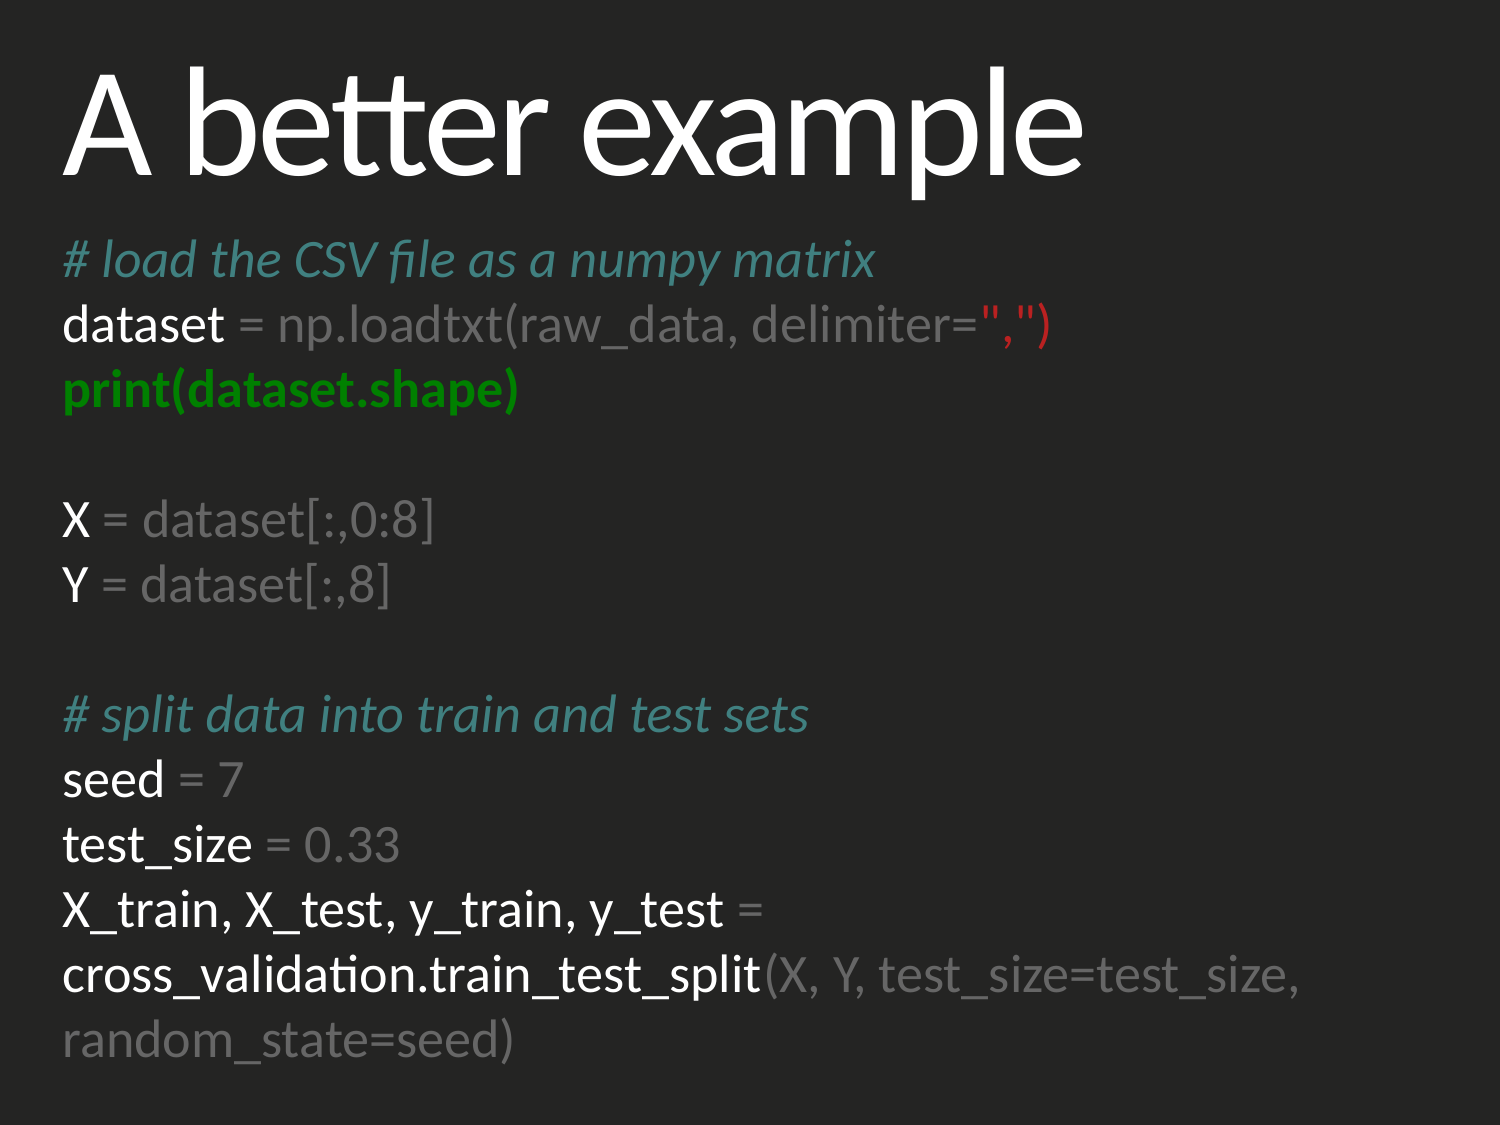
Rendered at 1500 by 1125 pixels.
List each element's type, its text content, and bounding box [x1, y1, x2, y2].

text_box # load the CSV file as a numpy matrix dataset = np.loadtxt(raw_data, delimiter=",") print(dataset.shape) X = dataset[:,0:8] Y = dataset[:,8] # split data into train and test sets seed = 7 test_size = 0.33 X_train, X_test, y_train, y_test = cross_validation.train_test_split(X, Y, test_size=test_size, random_state=seed) [47, 216, 1468, 1076]
text_box A better example [47, 11, 1468, 215]
